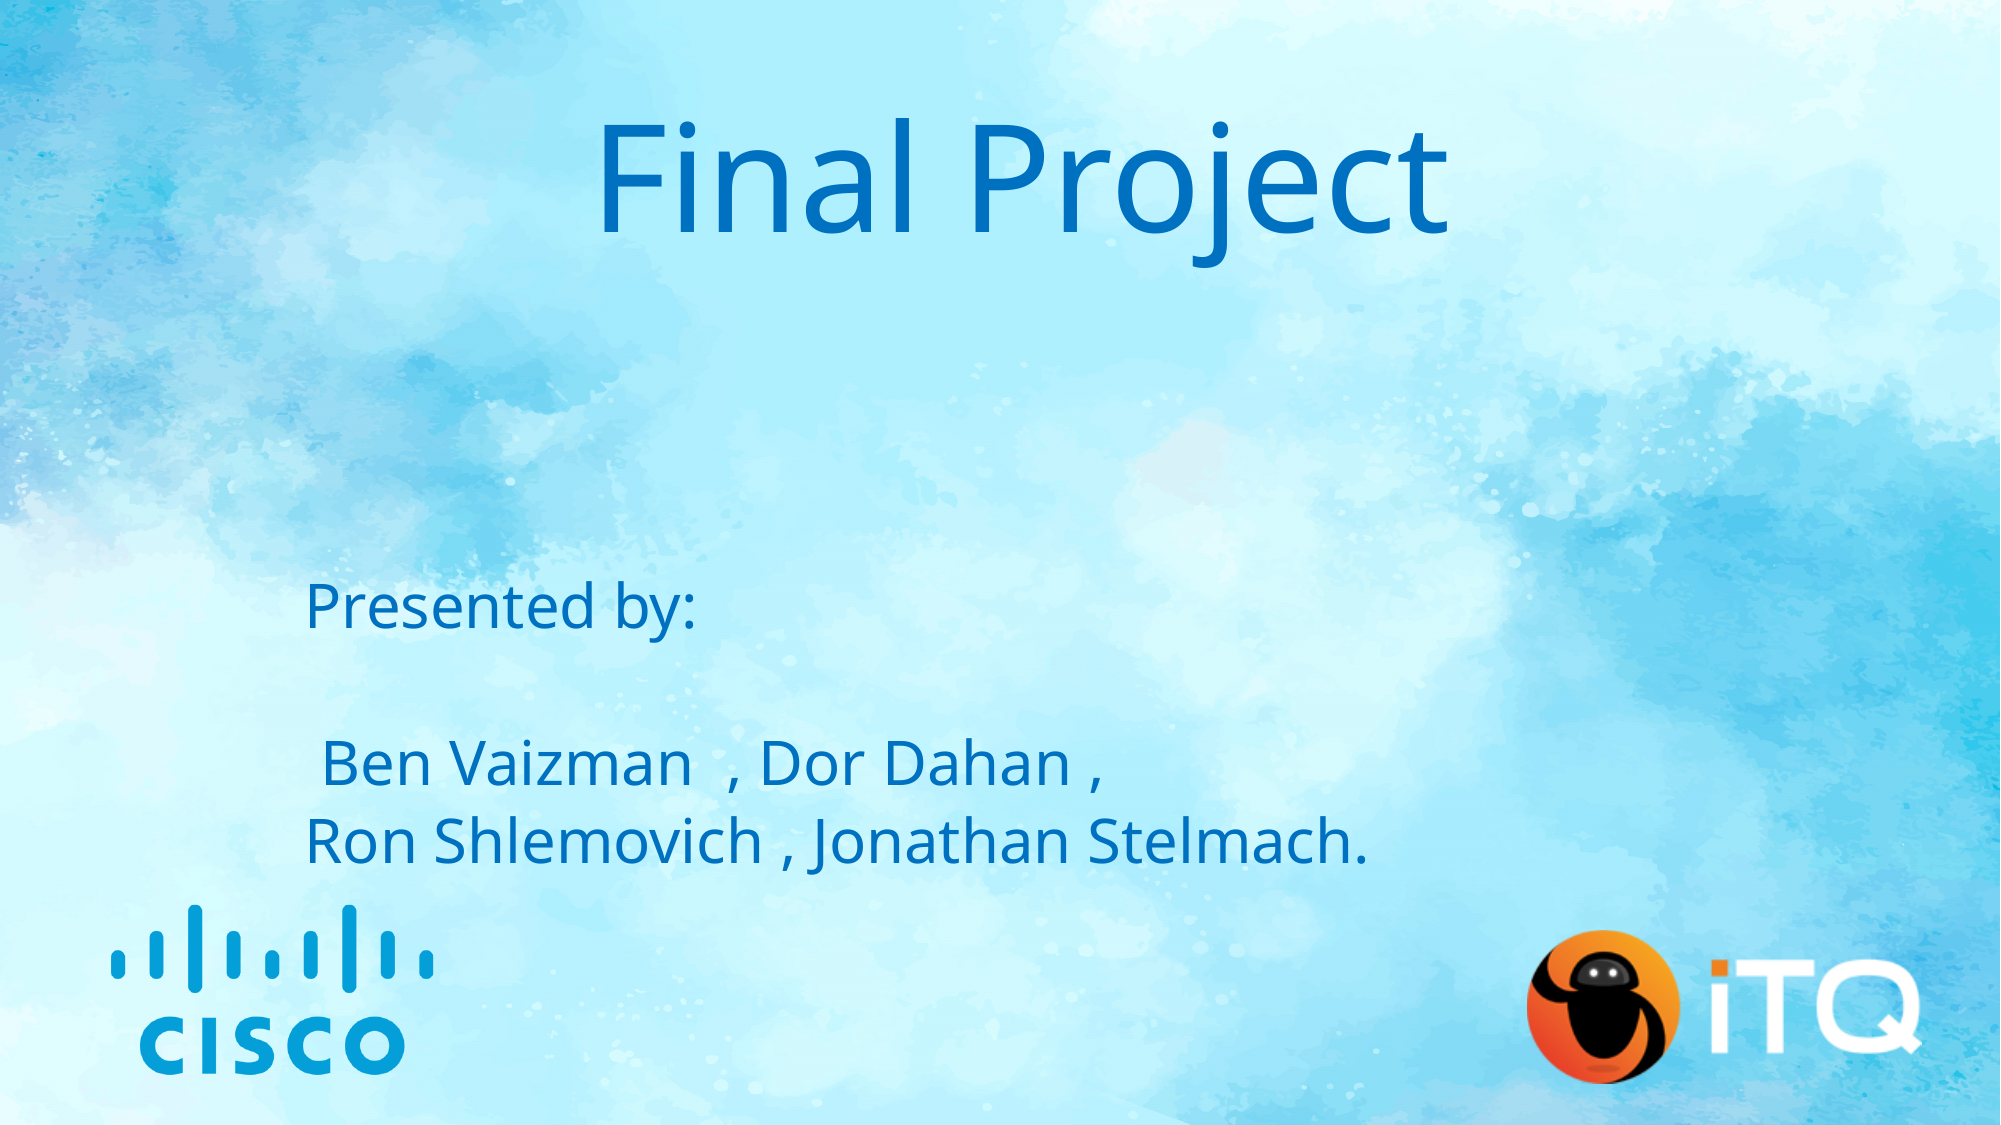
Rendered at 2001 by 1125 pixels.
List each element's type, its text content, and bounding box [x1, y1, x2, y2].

subtitle Presented by: Ben Vaizman , Dor Dahan , Ron Shlemovich , Jonathan Stelmach. [289, 567, 1790, 931]
picture [0, 0, 2000, 1125]
title Final Project [271, 25, 1772, 273]
